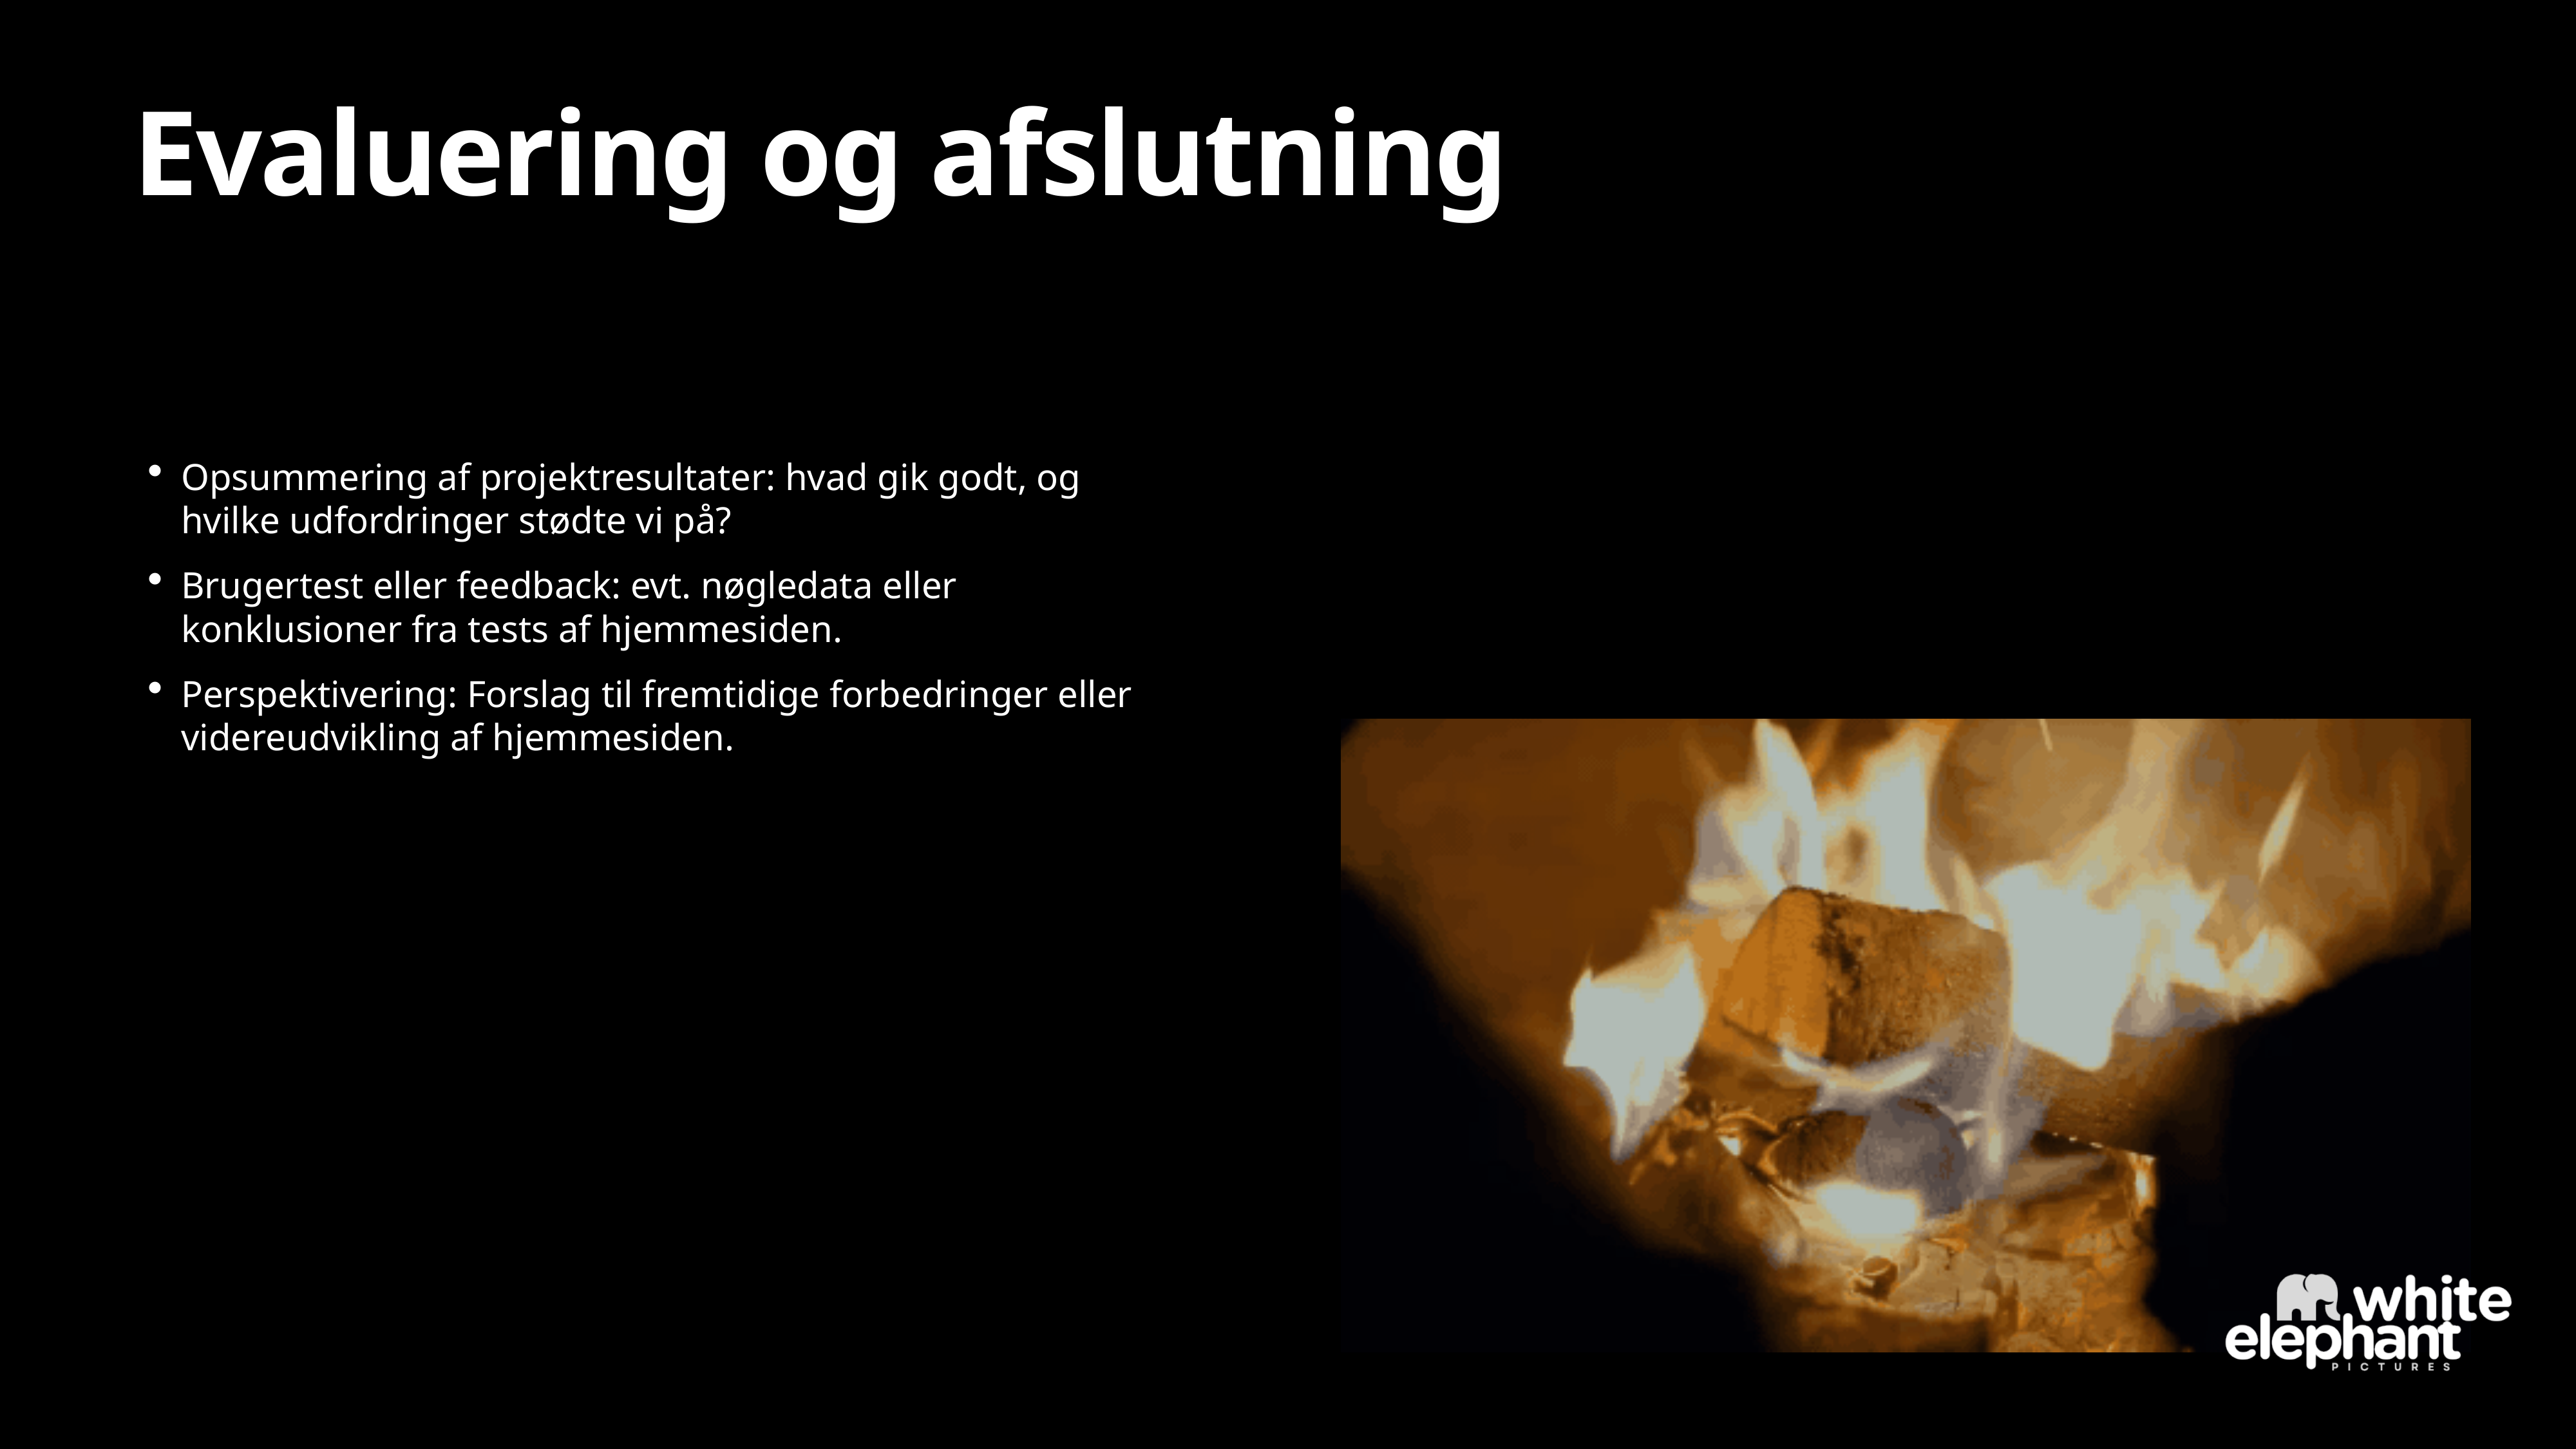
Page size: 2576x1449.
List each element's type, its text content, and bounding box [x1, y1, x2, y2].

list Opsummering af projektresultater: hvad gik godt, og hvilke udfordringer stødte vi på? Brugertest eller feedback: evt. nøgledata eller konklusioner fra tests af hjemmesiden. Perspektivering: Forslag til fremtidige forbedringer eller videreudvikling af hjemmesiden. [127, 448, 1161, 1321]
title Evaluering og afslutning [127, 100, 1987, 253]
picture [1341, 718, 2576, 1449]
